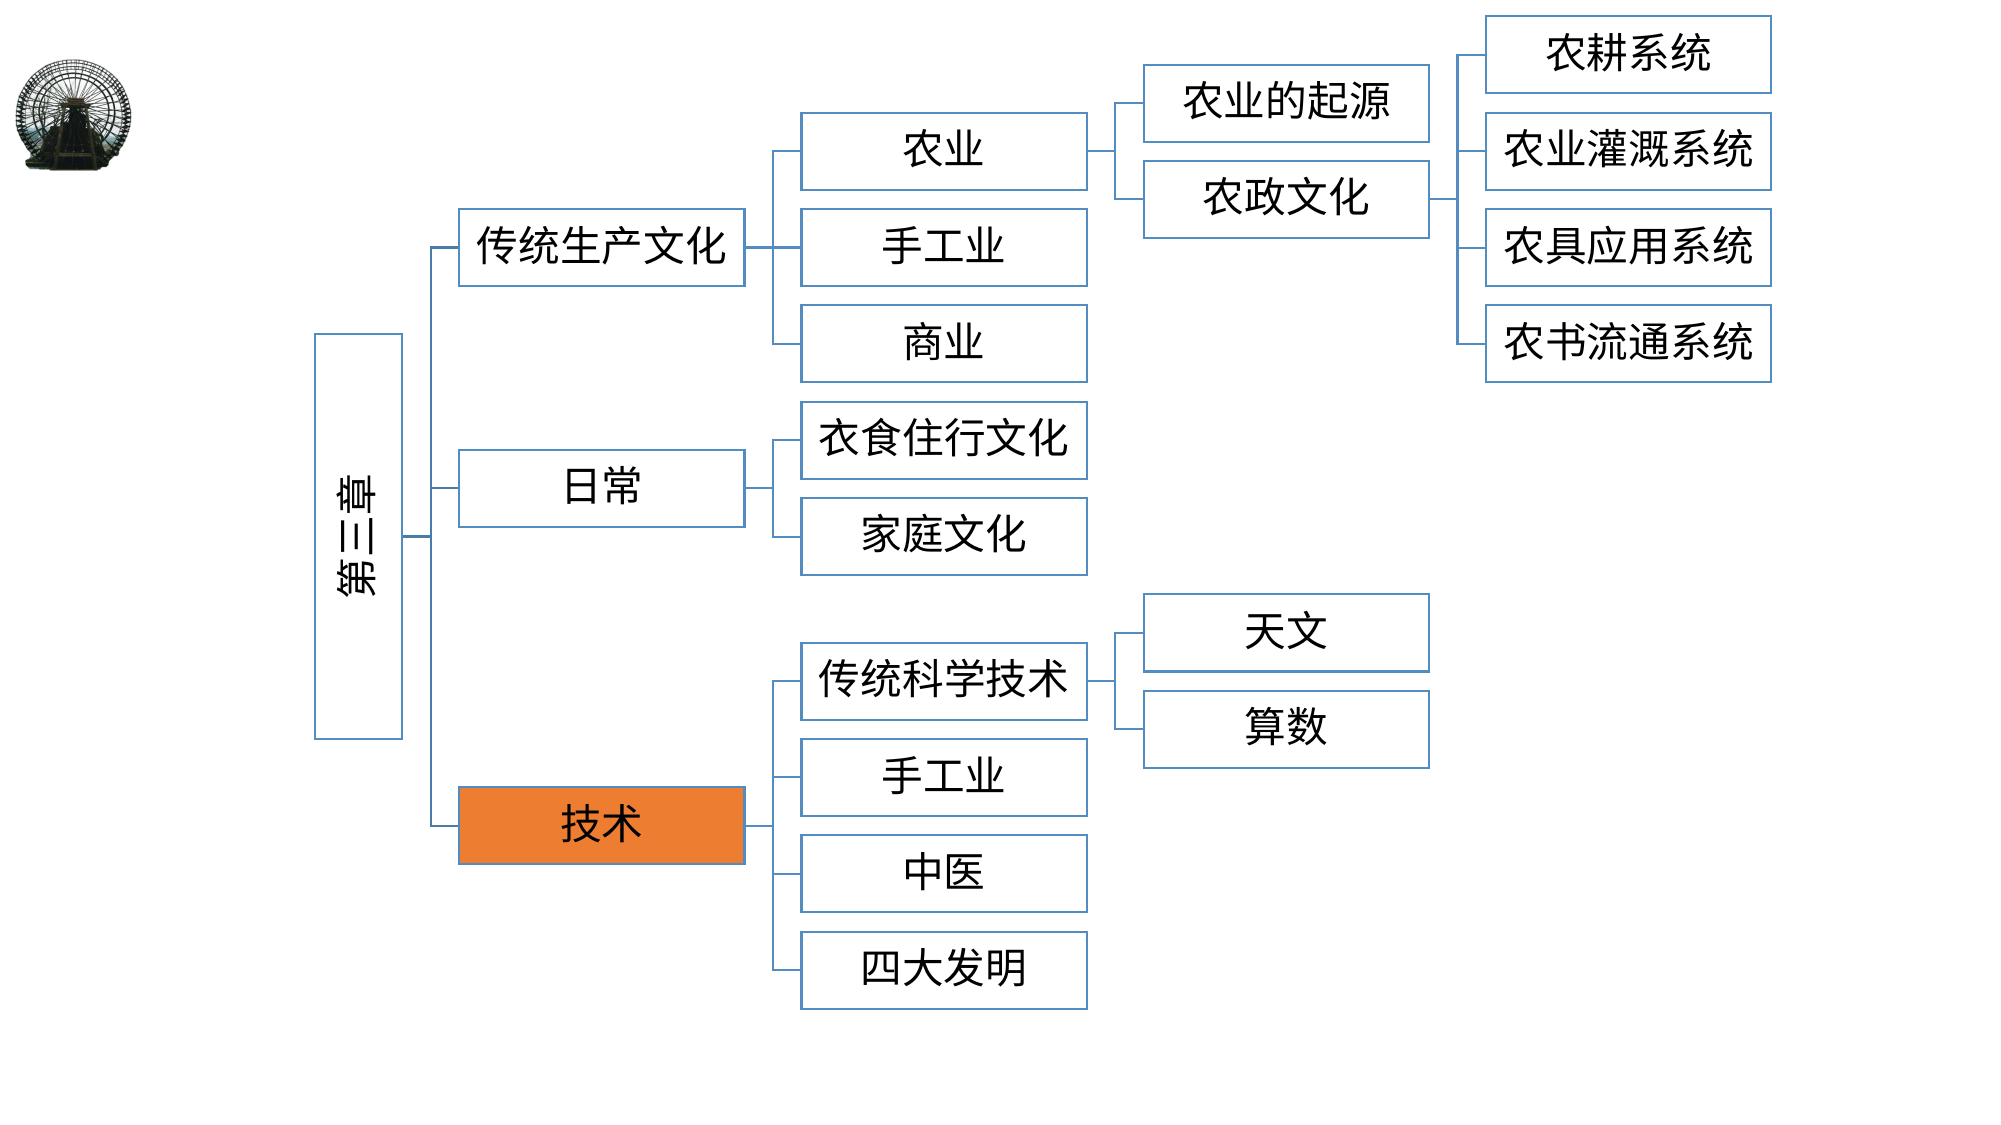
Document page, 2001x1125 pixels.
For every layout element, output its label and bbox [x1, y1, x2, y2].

text_box [315, 16, 1772, 1009]
picture [6, 58, 138, 181]
